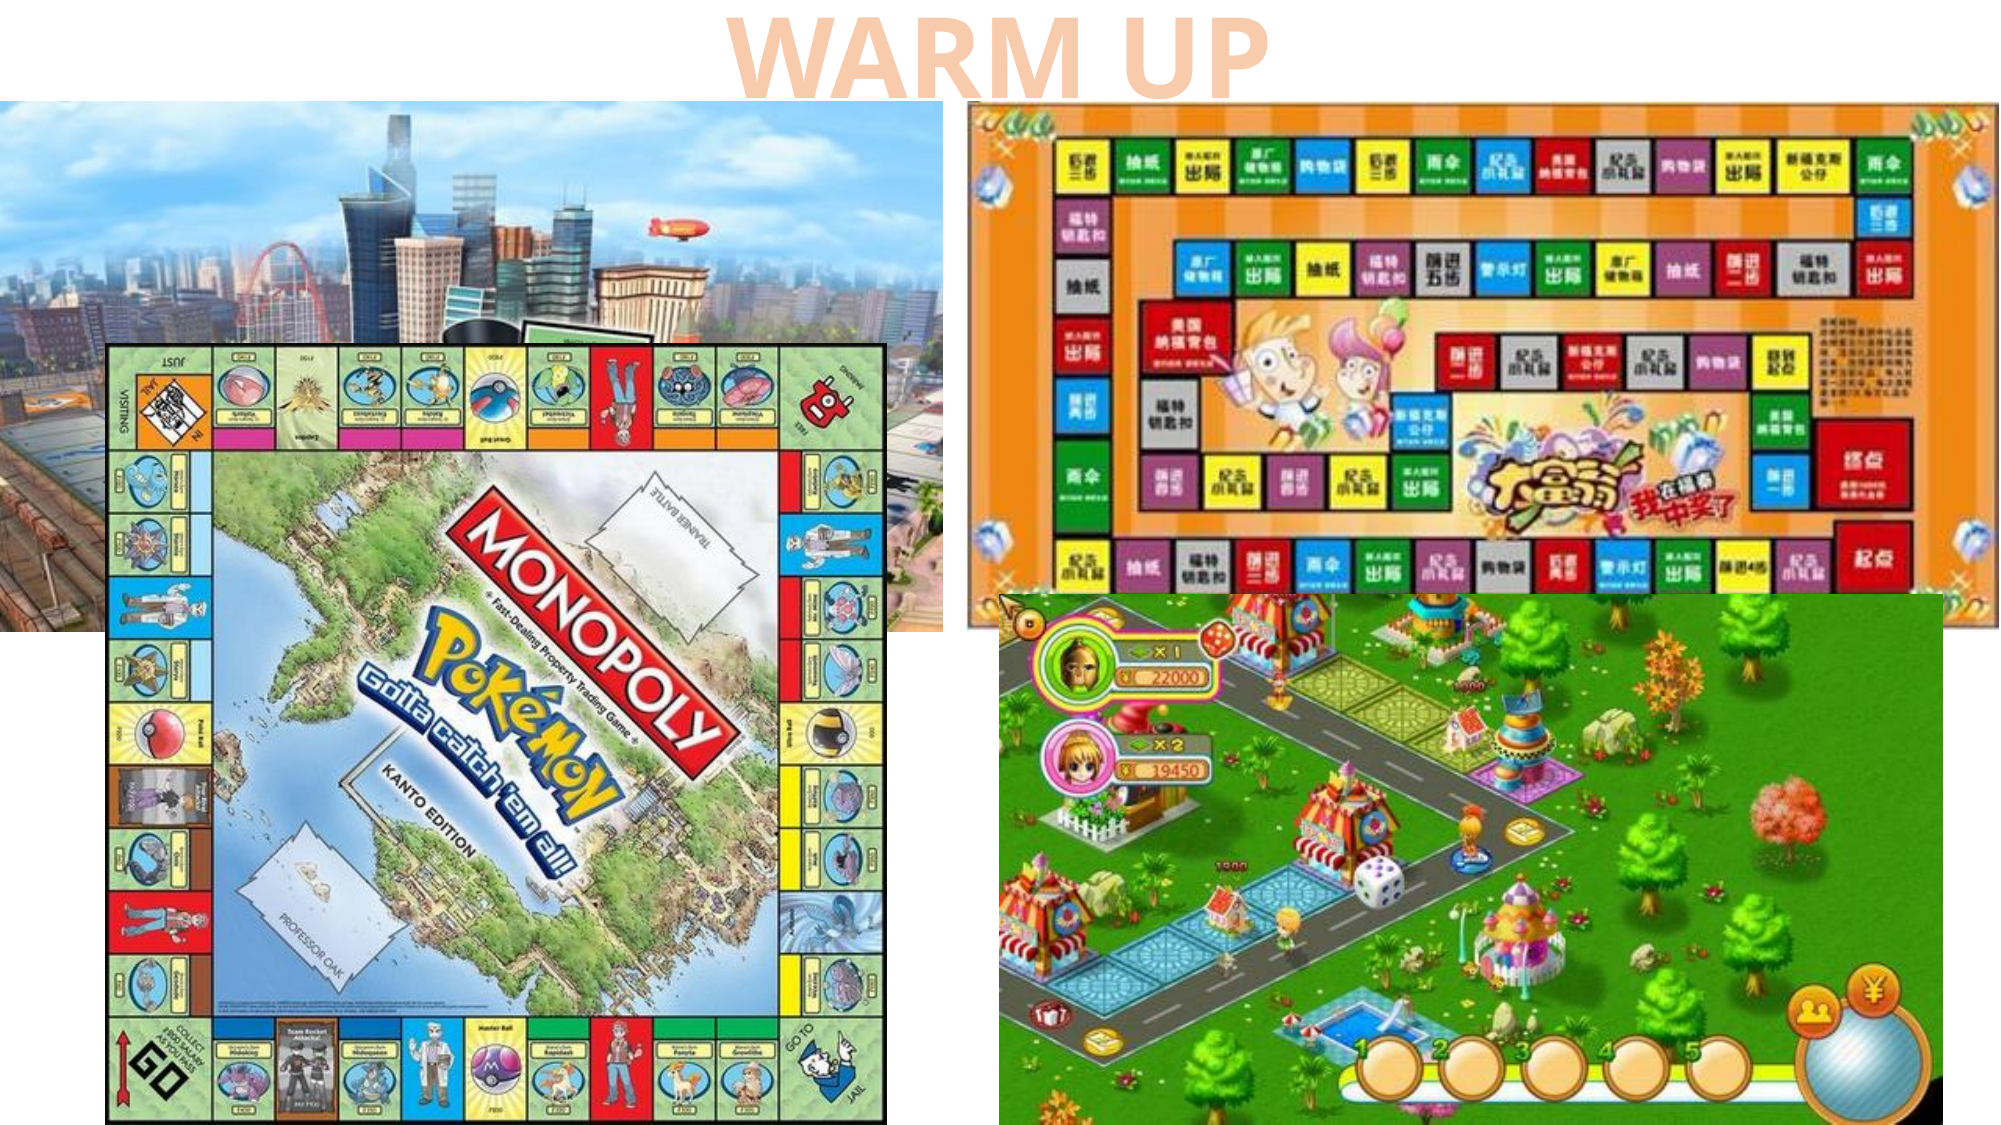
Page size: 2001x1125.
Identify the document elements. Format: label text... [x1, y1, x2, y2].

text_box WARM UP [711, 0, 1289, 129]
picture [965, 101, 1999, 1125]
picture [0, 101, 943, 1125]
